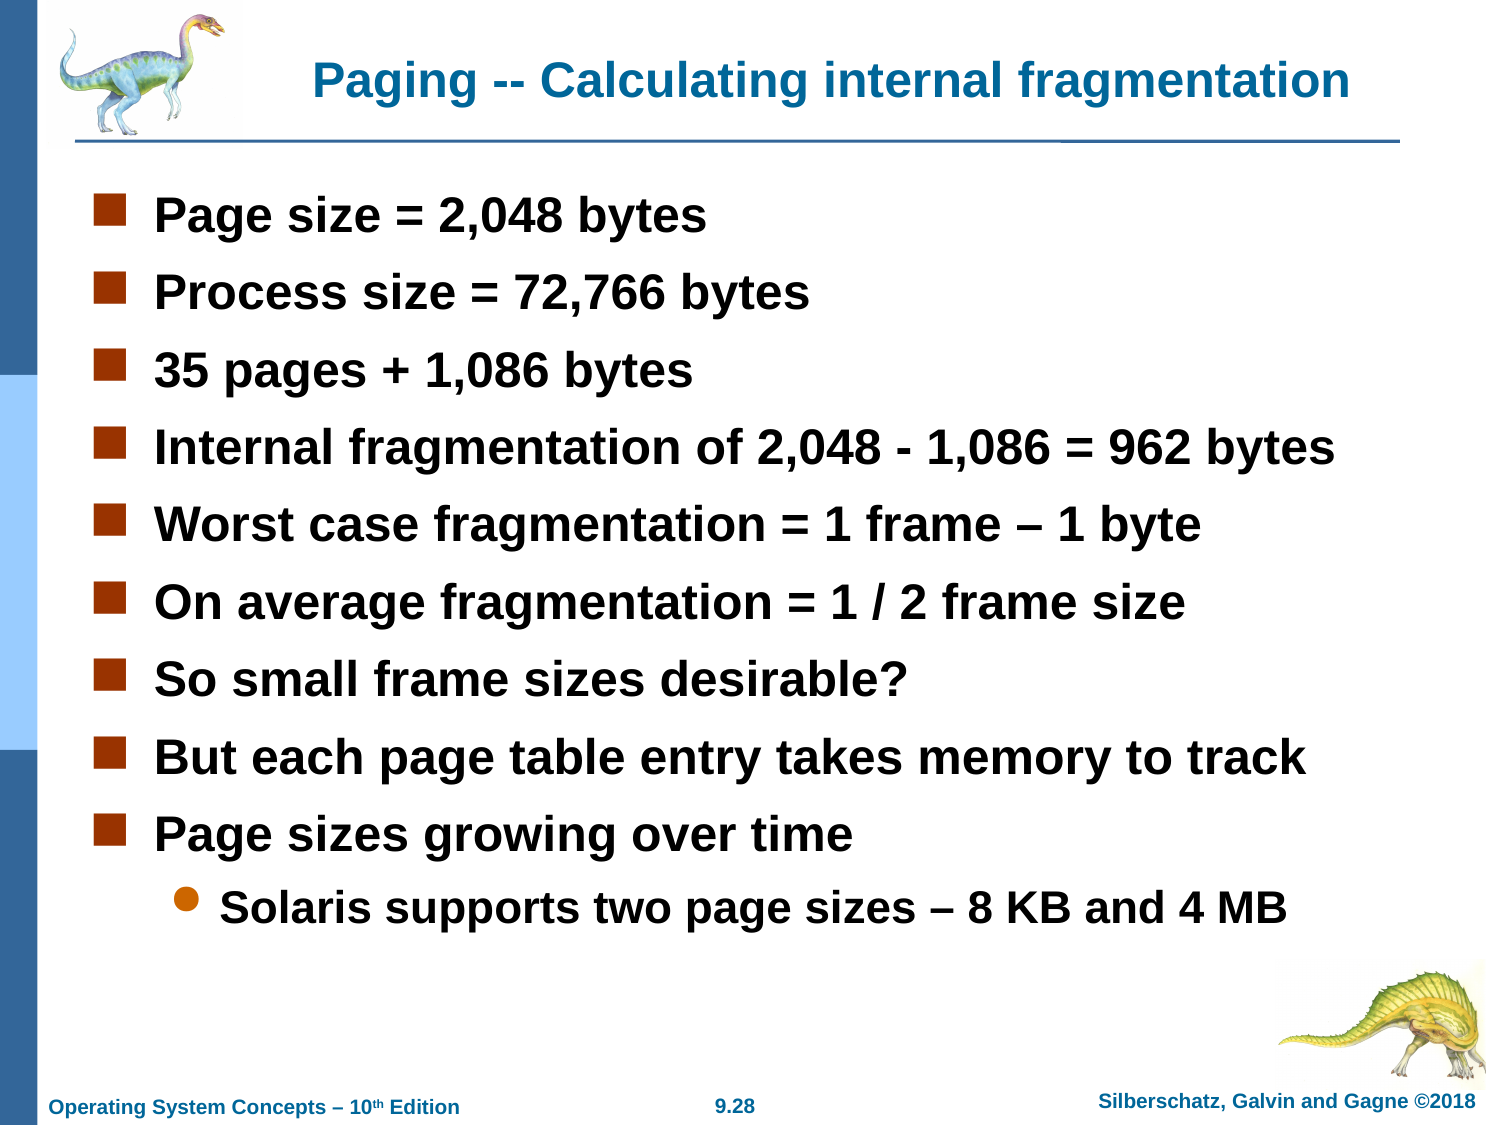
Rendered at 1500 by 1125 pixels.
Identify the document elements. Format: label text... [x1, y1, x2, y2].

picture [46, 0, 243, 149]
picture [1275, 959, 1486, 1090]
list Page size = 2,048 bytes Process size = 72,766 bytes 35 pages + 1,086 bytes Internal fragmentation of 2,048 - 1,086 = 962 bytes Worst case fragmentation = 1 frame – 1 byte On average fragmentation = 1 / 2 frame size So small frame sizes desirable? But each page table entry takes memory to track Page sizes growing over time Solaris supports two page sizes – 8 KB and 4 MB [82, 174, 1397, 935]
title Paging -- Calculating internal fragmentation [276, 10, 1388, 115]
